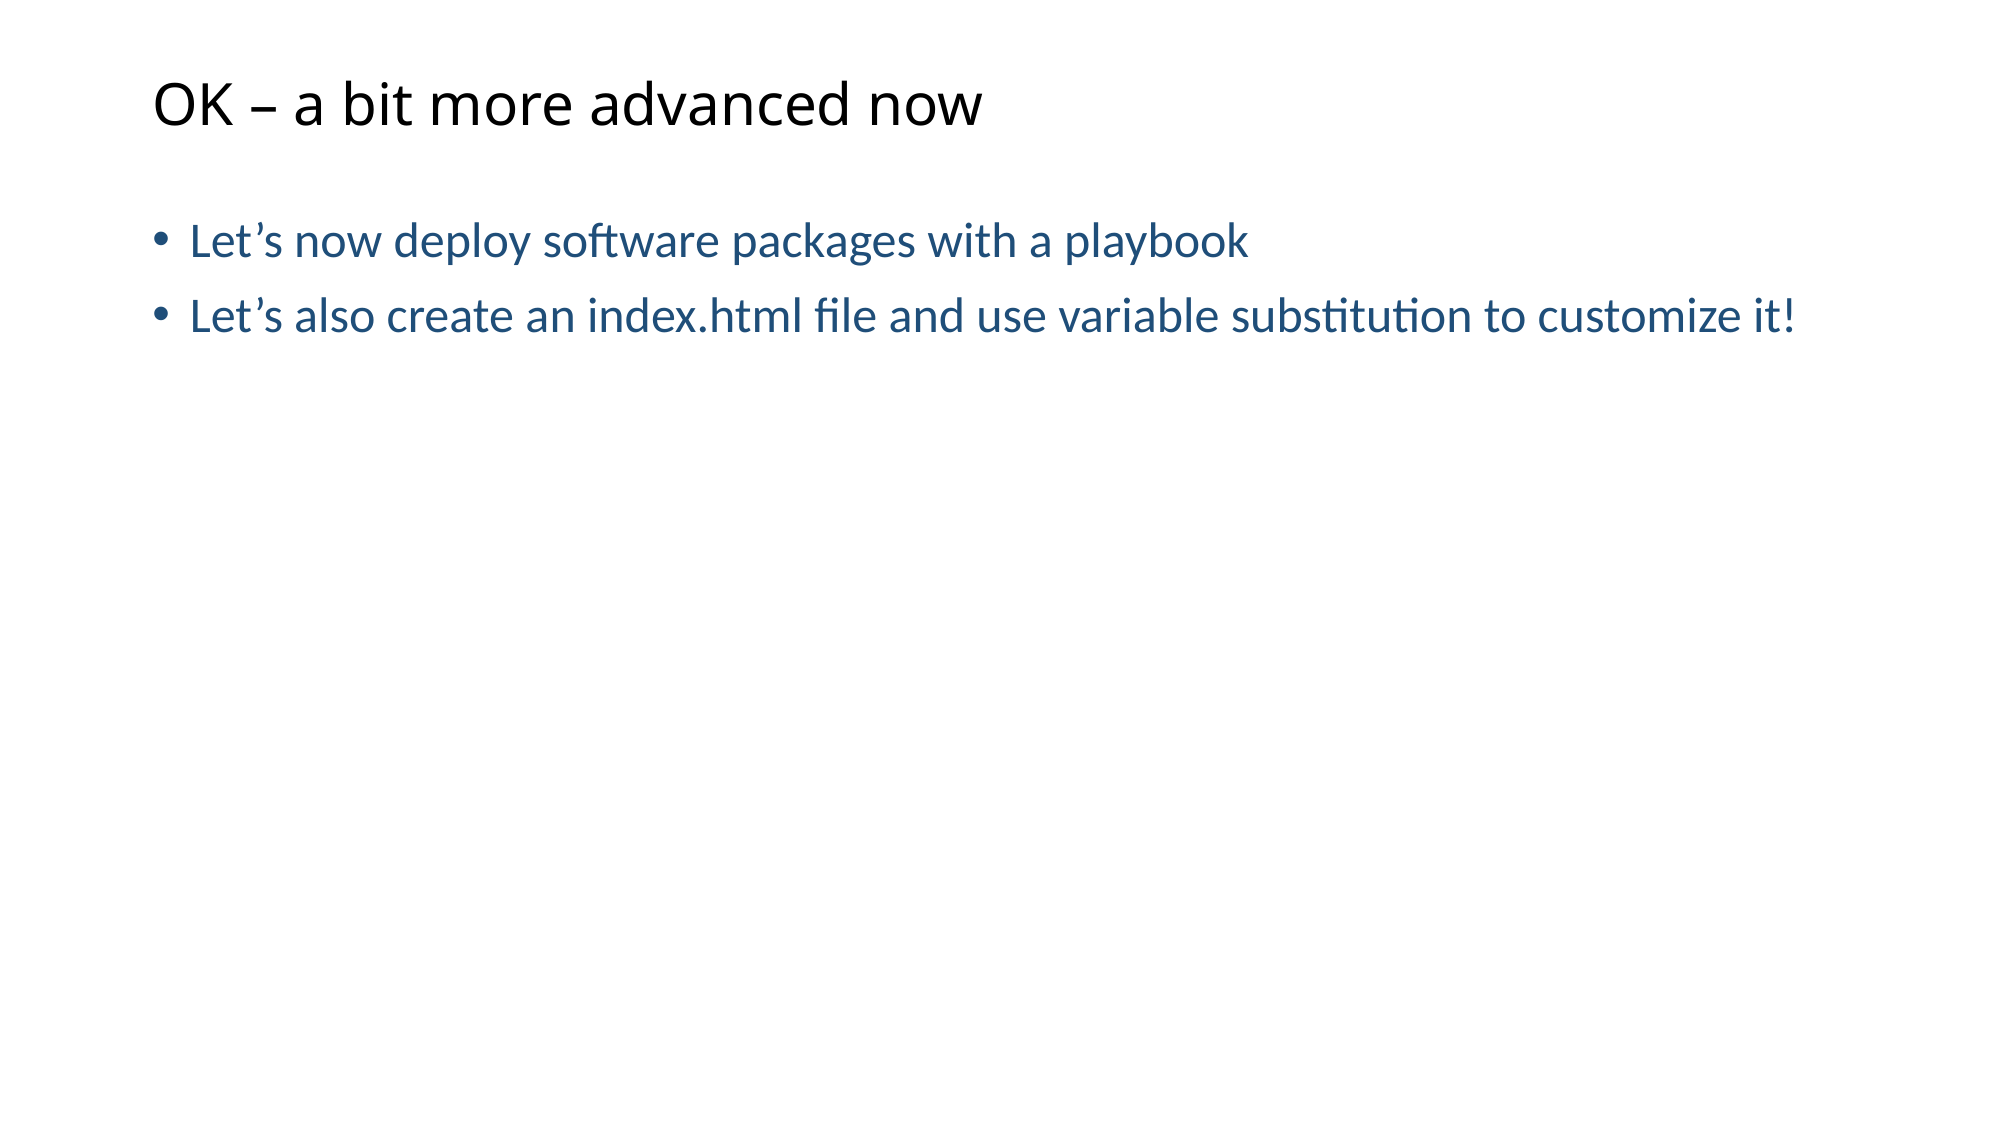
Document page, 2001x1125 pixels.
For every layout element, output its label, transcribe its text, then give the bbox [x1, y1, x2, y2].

title OK – a bit more advanced now [137, 59, 1863, 153]
list Let’s now deploy software packages with a playbook Let’s also create an index.html file and use variable substitution to customize it! [137, 207, 1863, 1014]
